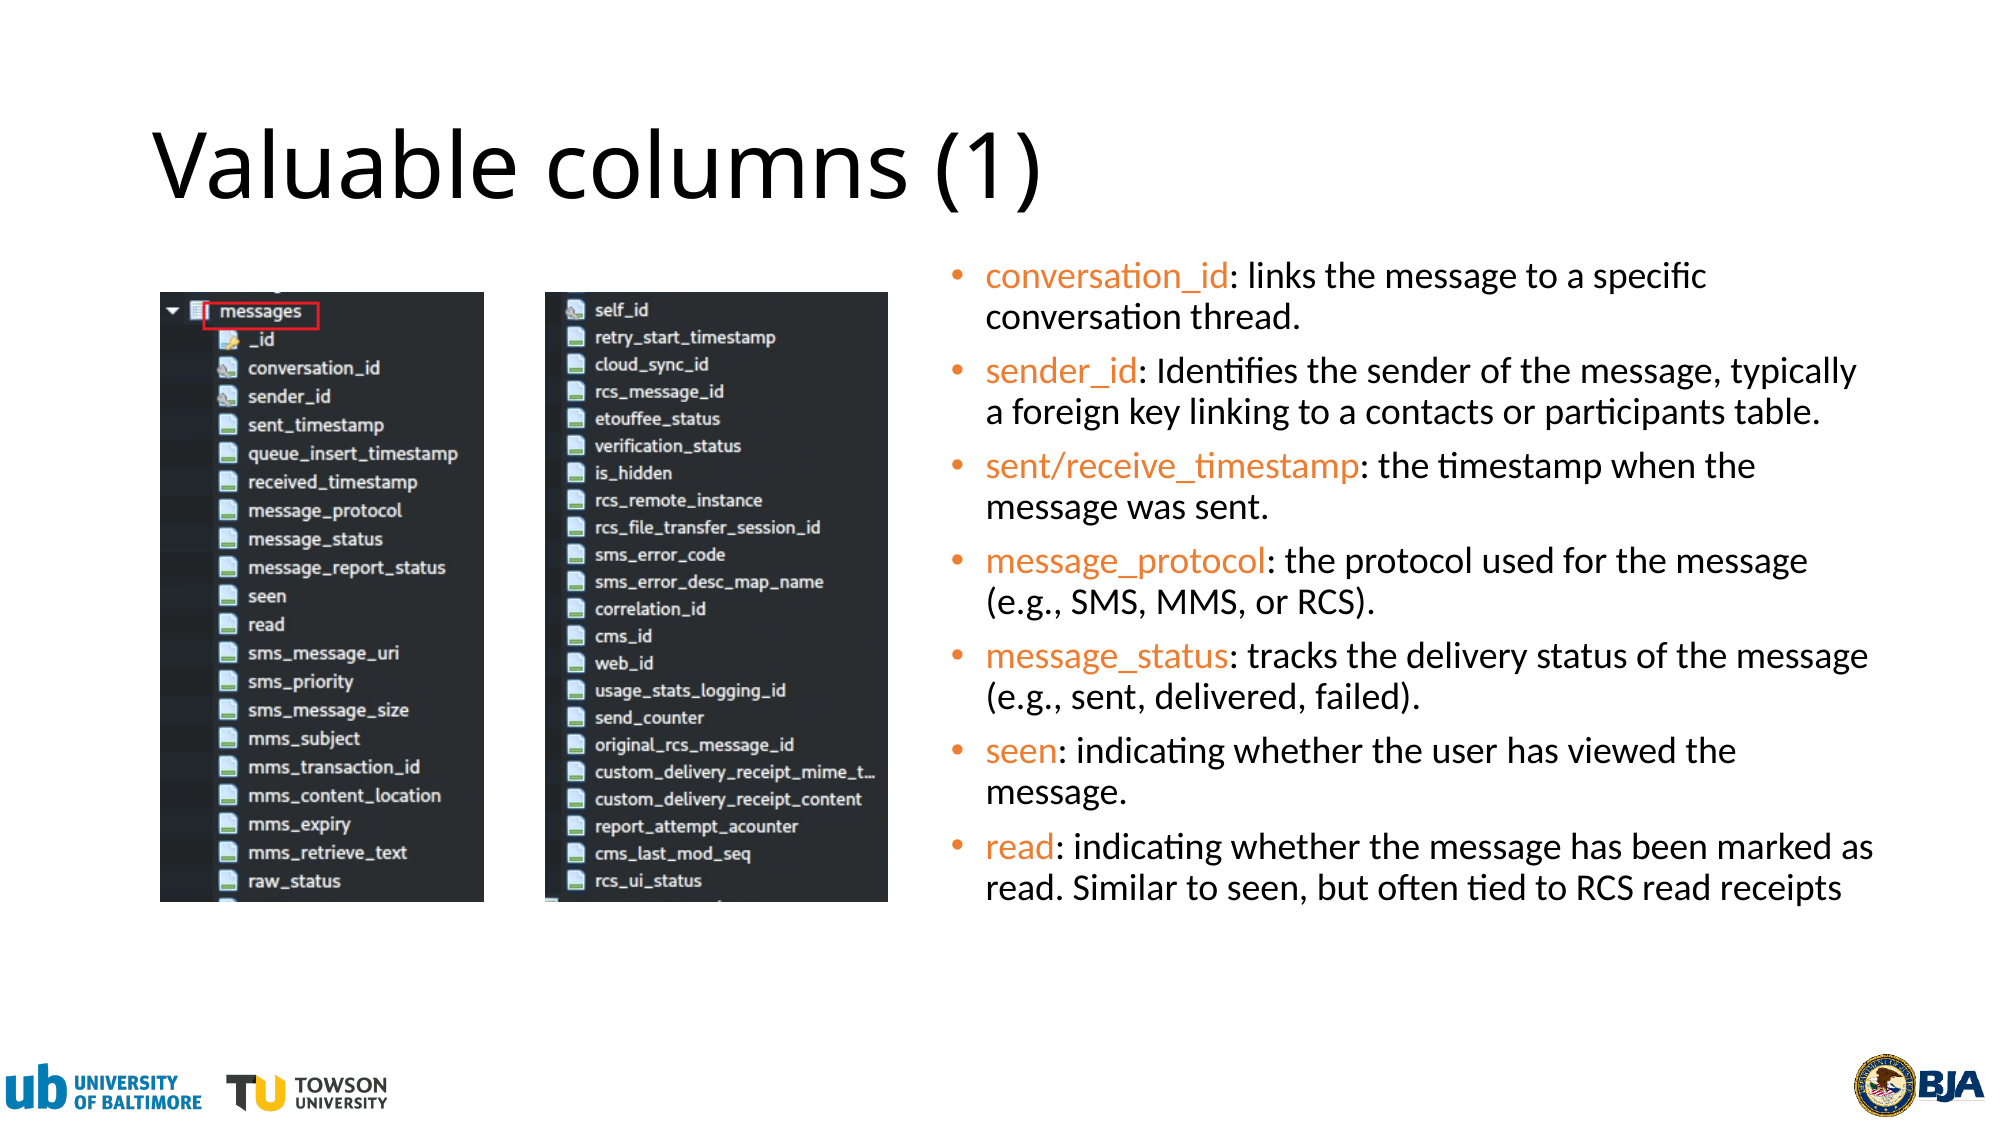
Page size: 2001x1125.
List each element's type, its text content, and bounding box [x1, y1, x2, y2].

picture [545, 292, 888, 902]
picture [1854, 1054, 1986, 1117]
picture [160, 292, 484, 902]
title Valuable columns (1) [137, 59, 1863, 278]
list conversation_id: links the message to a specific conversation thread. sender_id: Identifies the sender of the message, typically a foreign key linking to a contacts or participants table. sent/receive_timestamp: the timestamp when the message was sent. message_protocol: the protocol used for the message (e.g., SMS, MMS, or RCS). message_status: tracks the delivery status of the message (e.g., sent, delivered, failed). seen: indicating whether the user has viewed the message. read: indicating whether the message has been marked as read. Similar to seen, but often tied to RCS read receipts [935, 248, 1894, 962]
picture [0, 1031, 407, 1125]
